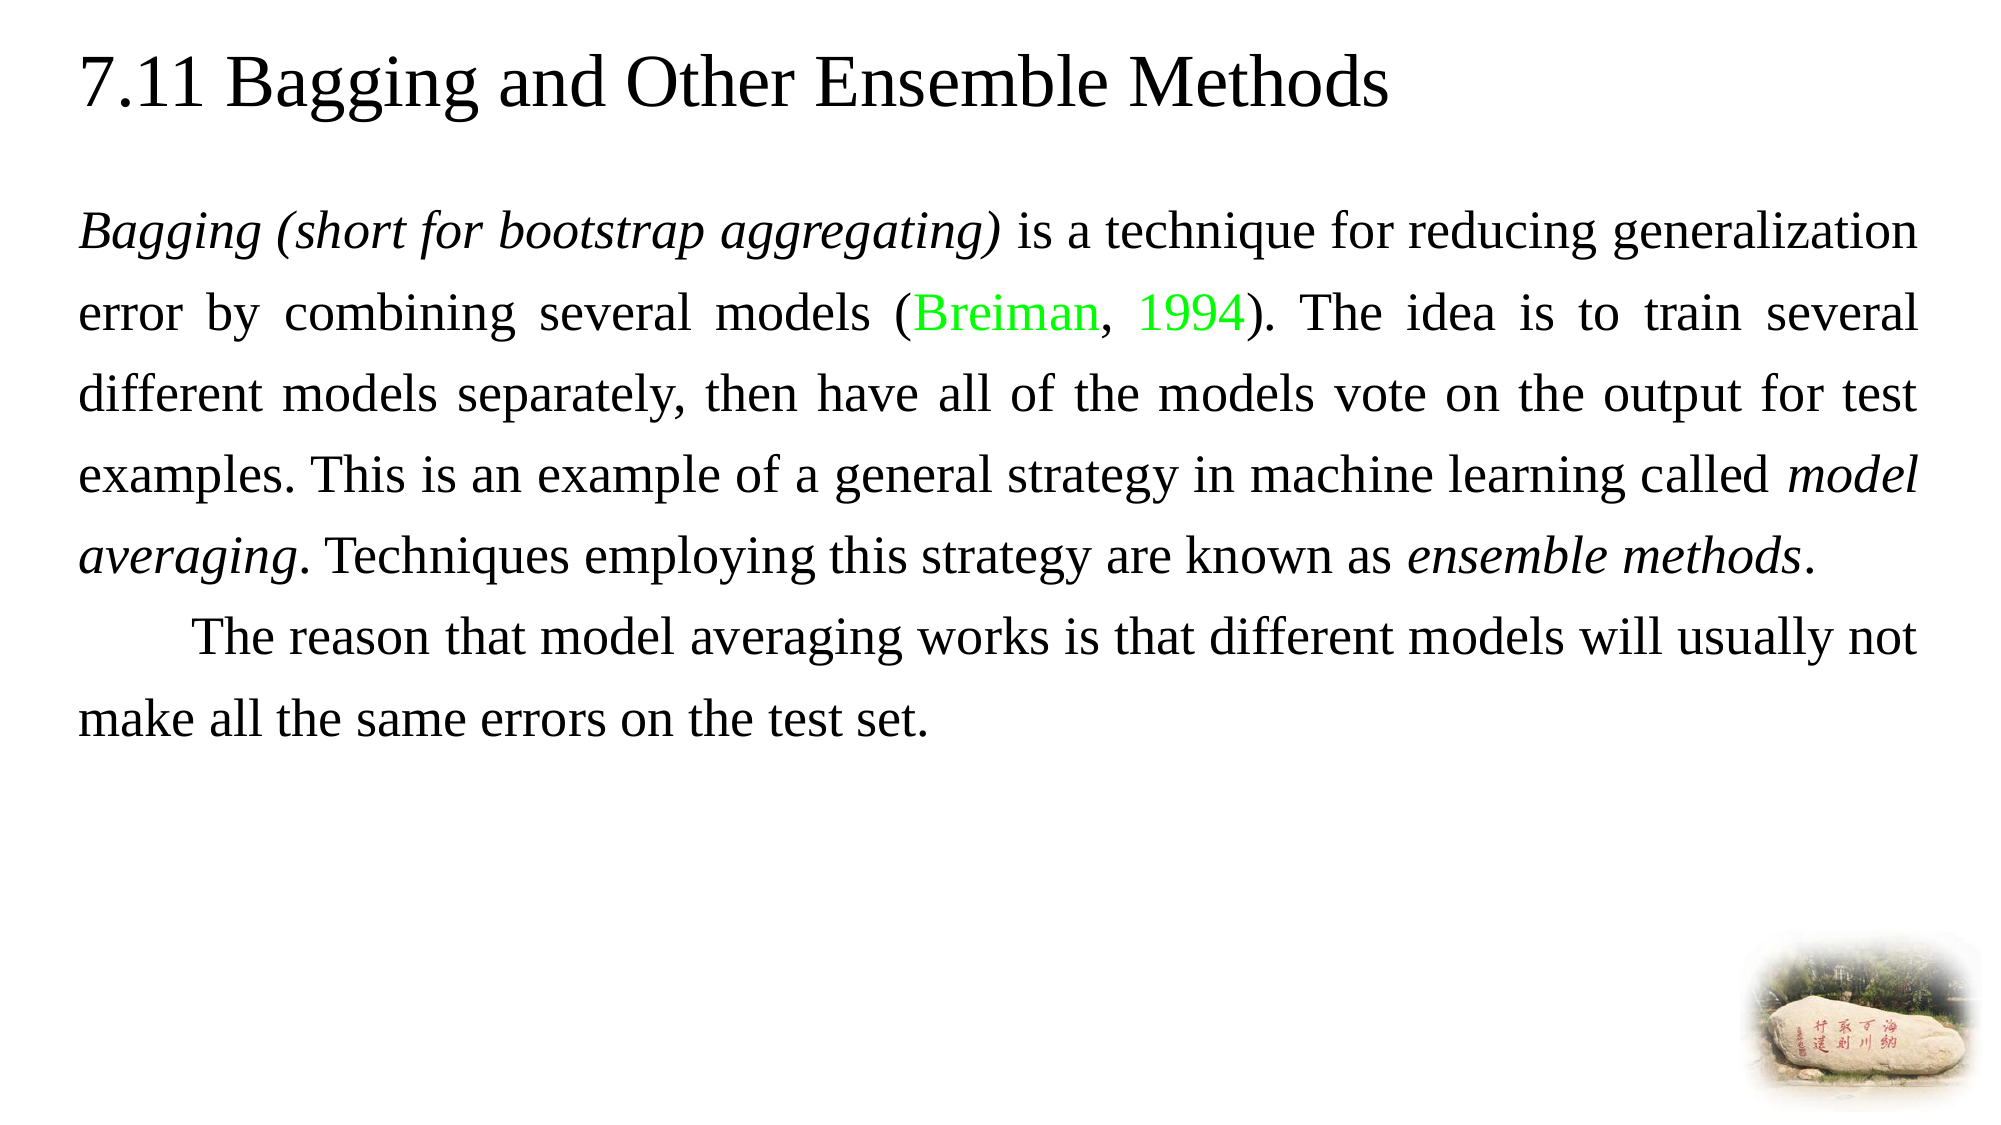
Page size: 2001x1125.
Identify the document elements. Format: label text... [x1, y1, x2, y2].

picture [1740, 927, 1985, 1112]
title 7.11 Bagging and Other Ensemble Methods [63, 21, 1936, 142]
list Bagging (short for bootstrap aggregating) is a technique for reducing generalization error by combining several models (Breiman, 1994). The idea is to train several different models separately, then have all of the models vote on the output for test examples. This is an example of a general strategy in machine learning called model averaging. Techniques employing this strategy are known as ensemble methods. The reason that model averaging works is that different models will usually not make all the same errors on the test set. [63, 171, 1936, 1014]
